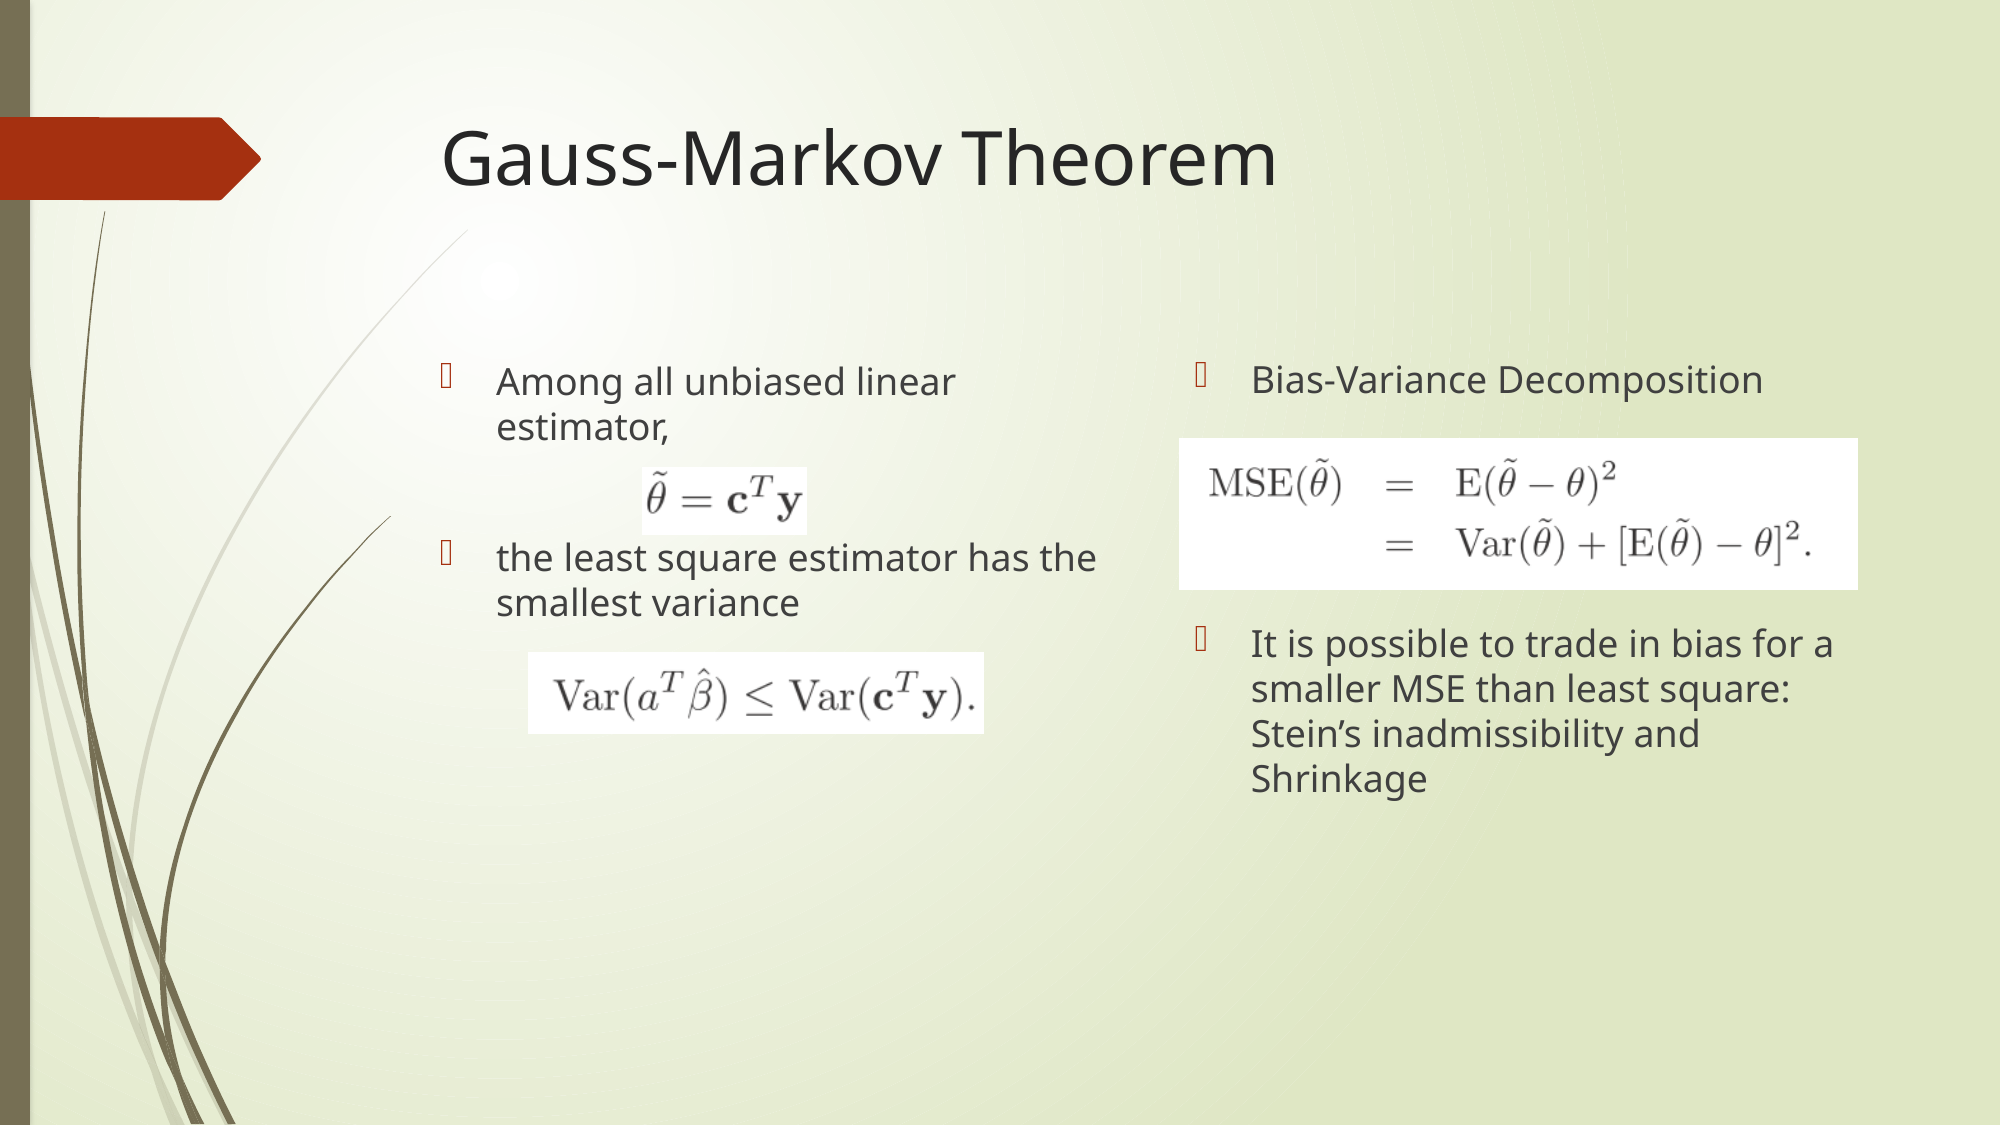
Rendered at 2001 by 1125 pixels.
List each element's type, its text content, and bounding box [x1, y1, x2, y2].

picture [527, 652, 984, 734]
picture [642, 467, 808, 536]
picture [1179, 438, 1858, 590]
list Bias-Variance Decomposition It is possible to trade in bias for a smaller MSE than least square: Stein’s inadmissibility and Shrinkage [1179, 348, 1888, 969]
title Gauss-Markov Theorem [425, 102, 1888, 313]
list Among all unbiased linear estimator, the least square estimator has the smallest variance [424, 350, 1133, 970]
